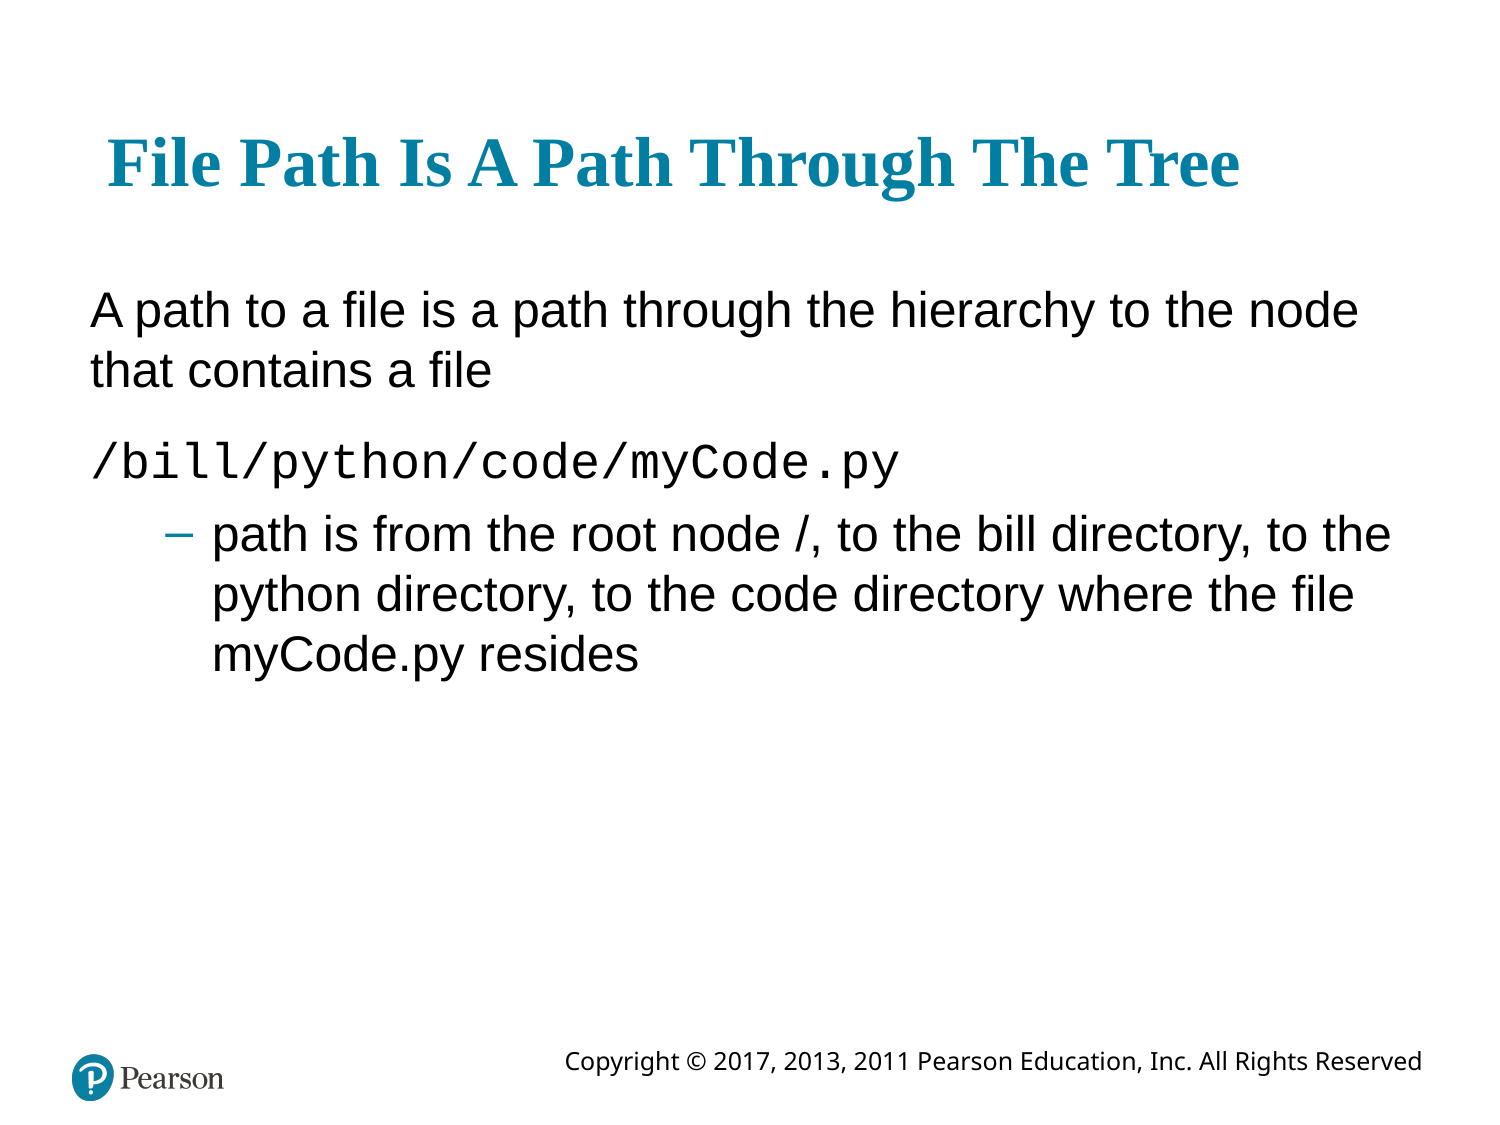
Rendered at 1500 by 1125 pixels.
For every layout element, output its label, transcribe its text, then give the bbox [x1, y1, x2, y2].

list A path to a file is a path through the hierarchy to the node that contains a file /bill/python/code/myCode.py path is from the root node /, to the bill directory, to the python directory, to the code directory where the file myCode.py resides [75, 262, 1425, 1005]
picture [98, 1054, 224, 1101]
picture [72, 1054, 88, 1070]
title File Path Is A Path Through The Tree [75, 35, 1425, 216]
picture [72, 1087, 83, 1101]
picture [80, 1063, 106, 1088]
